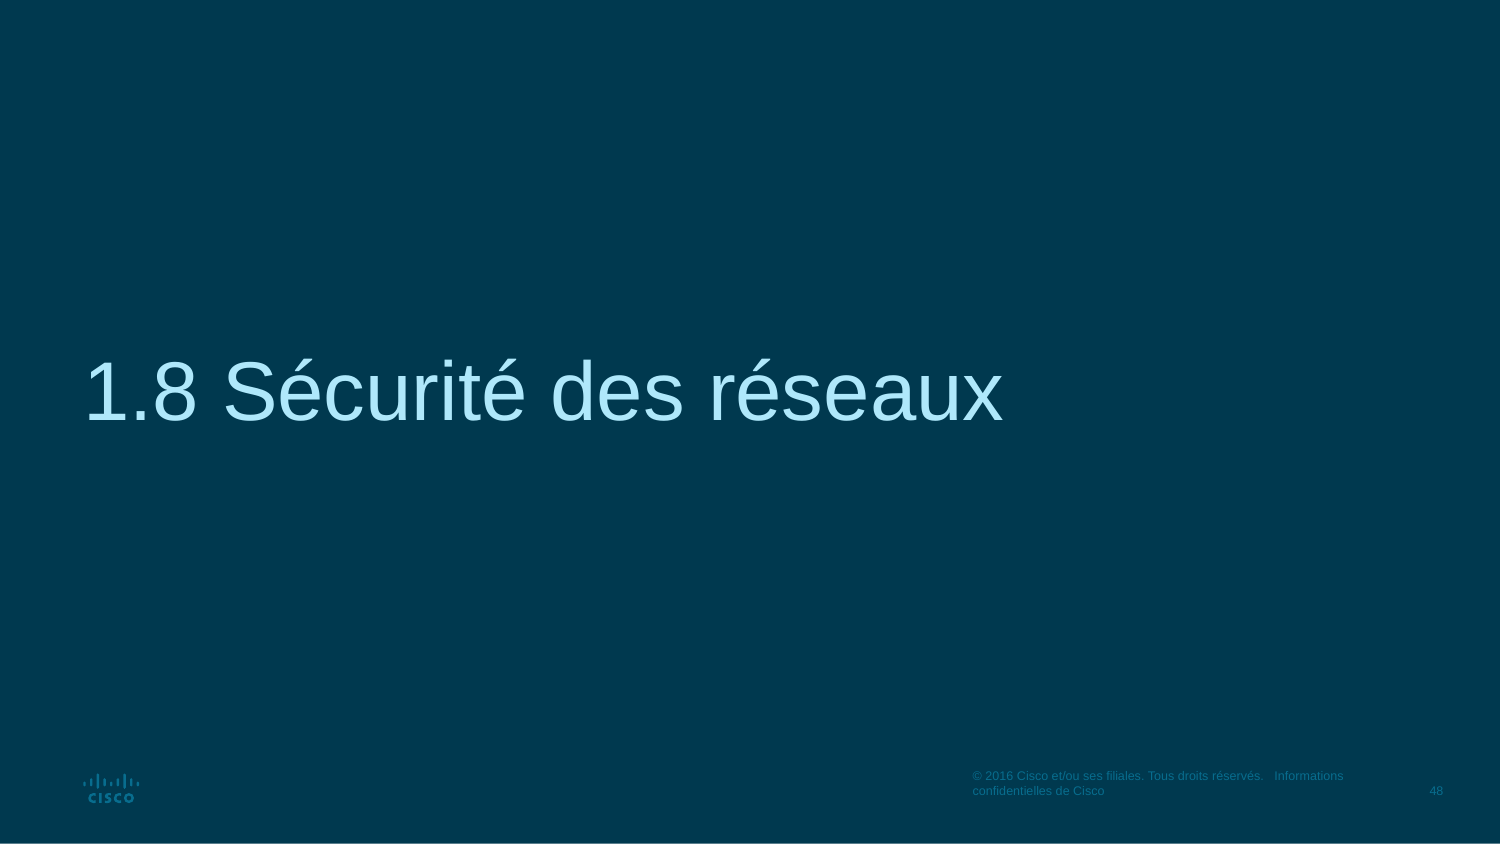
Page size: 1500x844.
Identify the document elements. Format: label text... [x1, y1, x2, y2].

title 1.8 Sécurité des réseaux [68, 150, 1419, 446]
